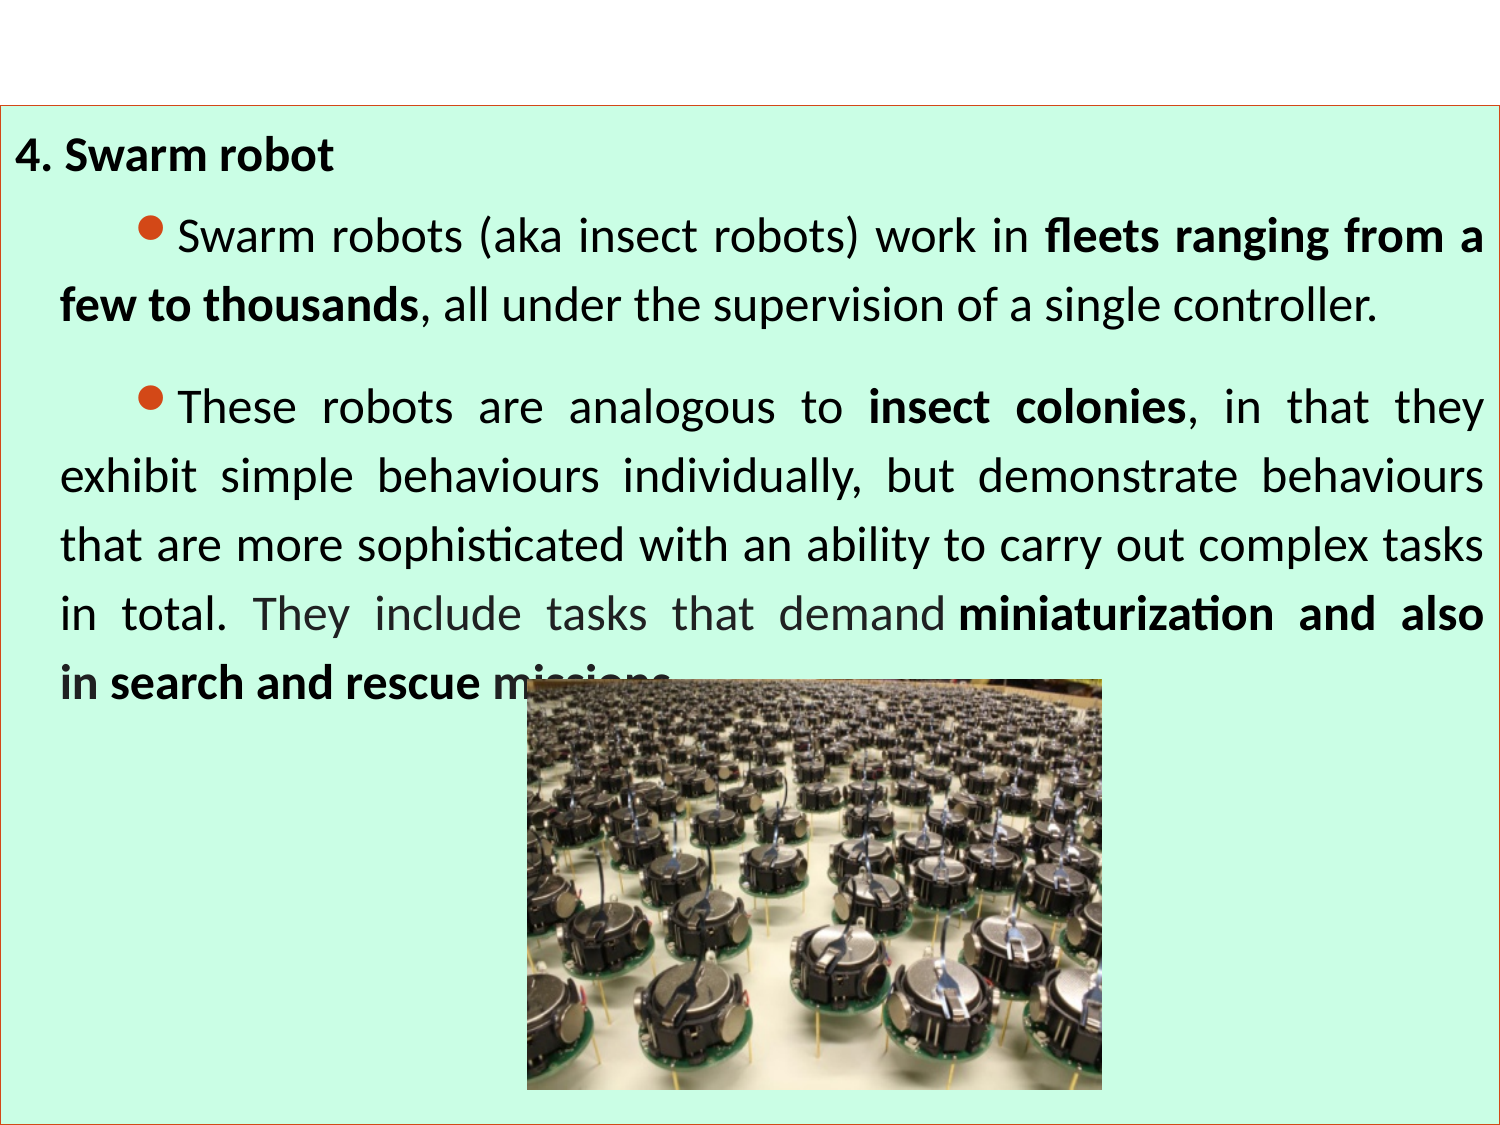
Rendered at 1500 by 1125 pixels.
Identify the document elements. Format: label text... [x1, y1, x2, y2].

picture [527, 679, 1102, 1091]
list 4. Swarm robot Swarm robots (aka insect robots) work in fleets ranging from a few to thousands, all under the supervision of a single controller. These robots are analogous to insect colonies, in that they exhibit simple behaviours individually, but demonstrate behaviours that are more sophisticated with an ability to carry out complex tasks in total. They include tasks that demand miniaturization and also in search and rescue missions. [0, 105, 1500, 1125]
